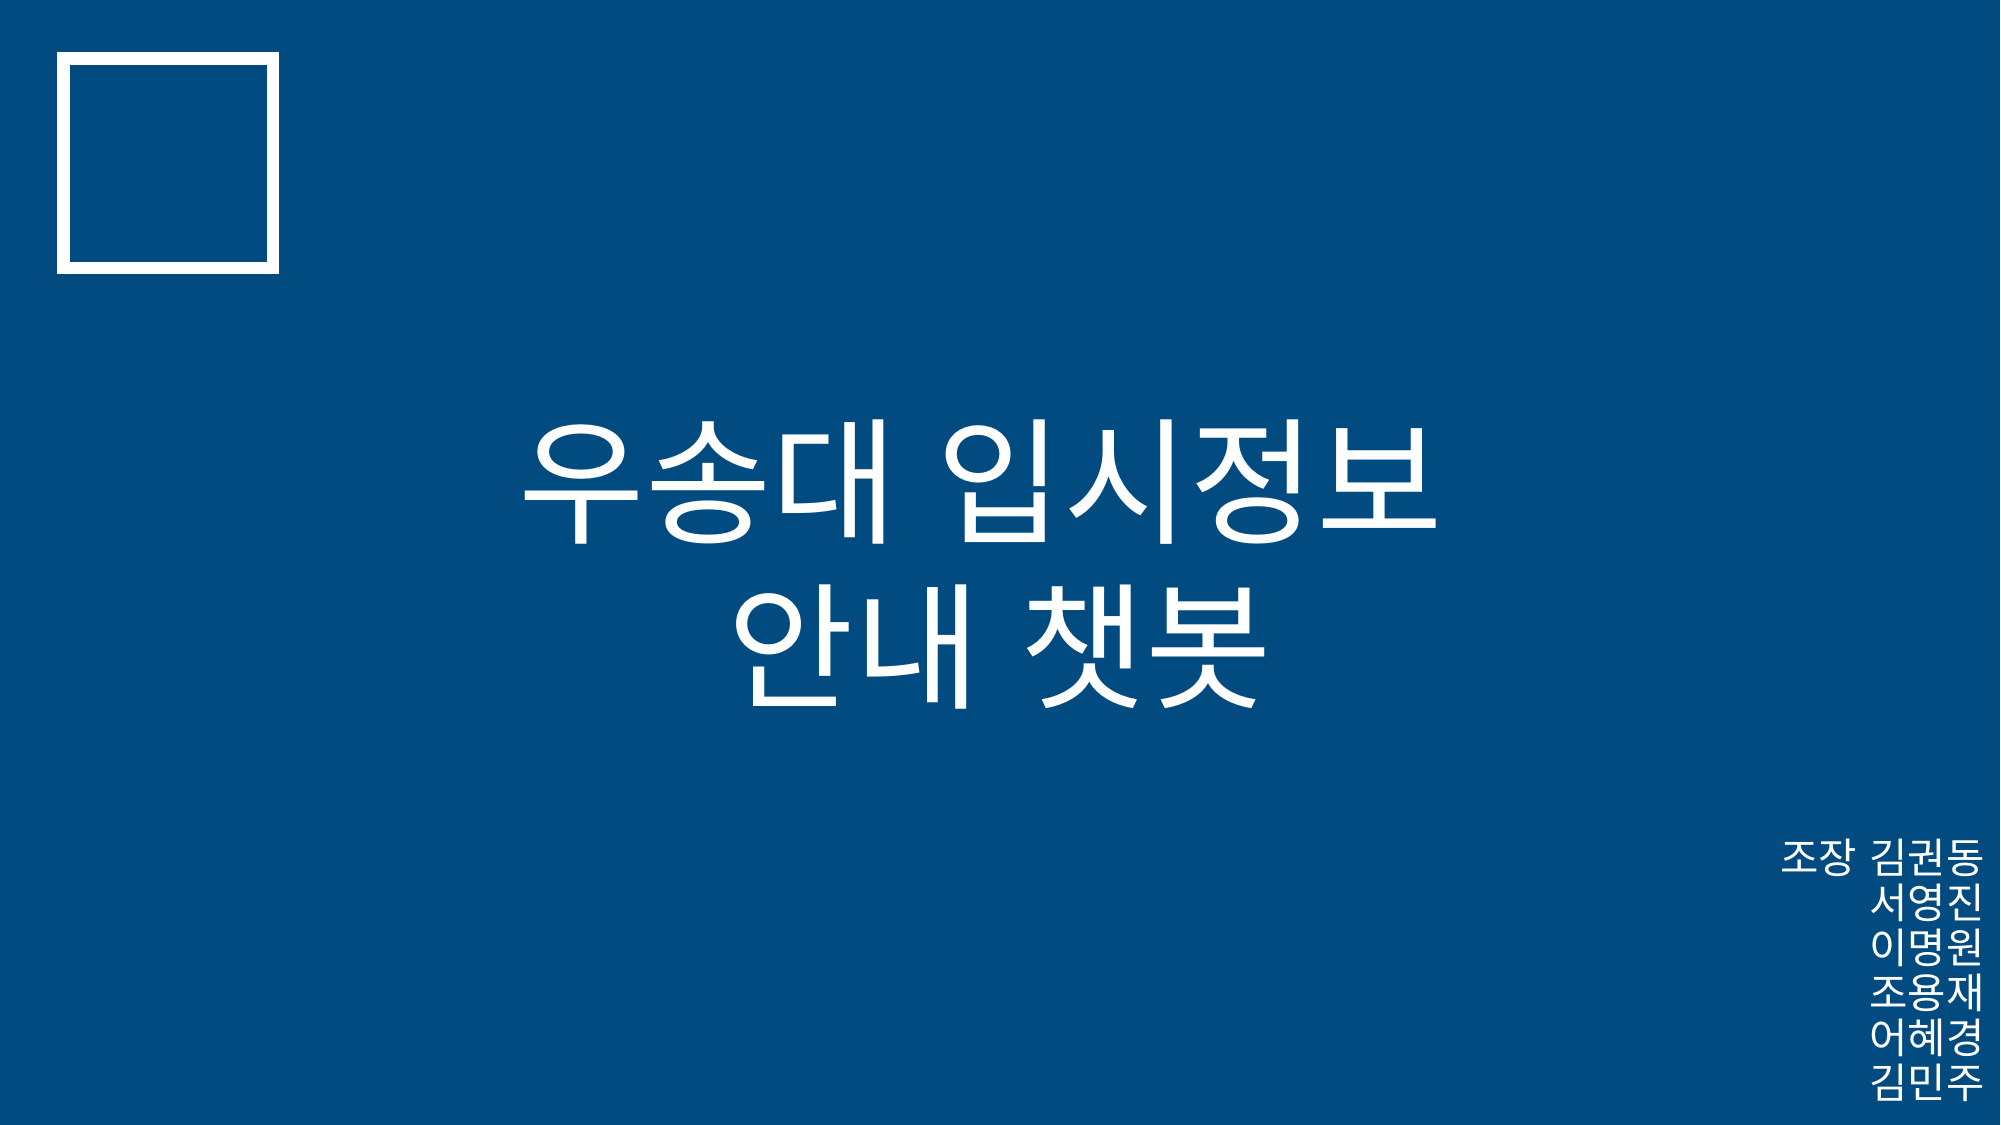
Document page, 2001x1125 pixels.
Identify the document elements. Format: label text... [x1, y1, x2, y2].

text_box 조장 김권동 서영진 이명원 조용재 어혜경 김민주 [1704, 822, 2000, 1125]
text_box [62, 57, 274, 269]
text_box 우송대 입시정보 안내 챗봇 [503, 388, 1496, 733]
